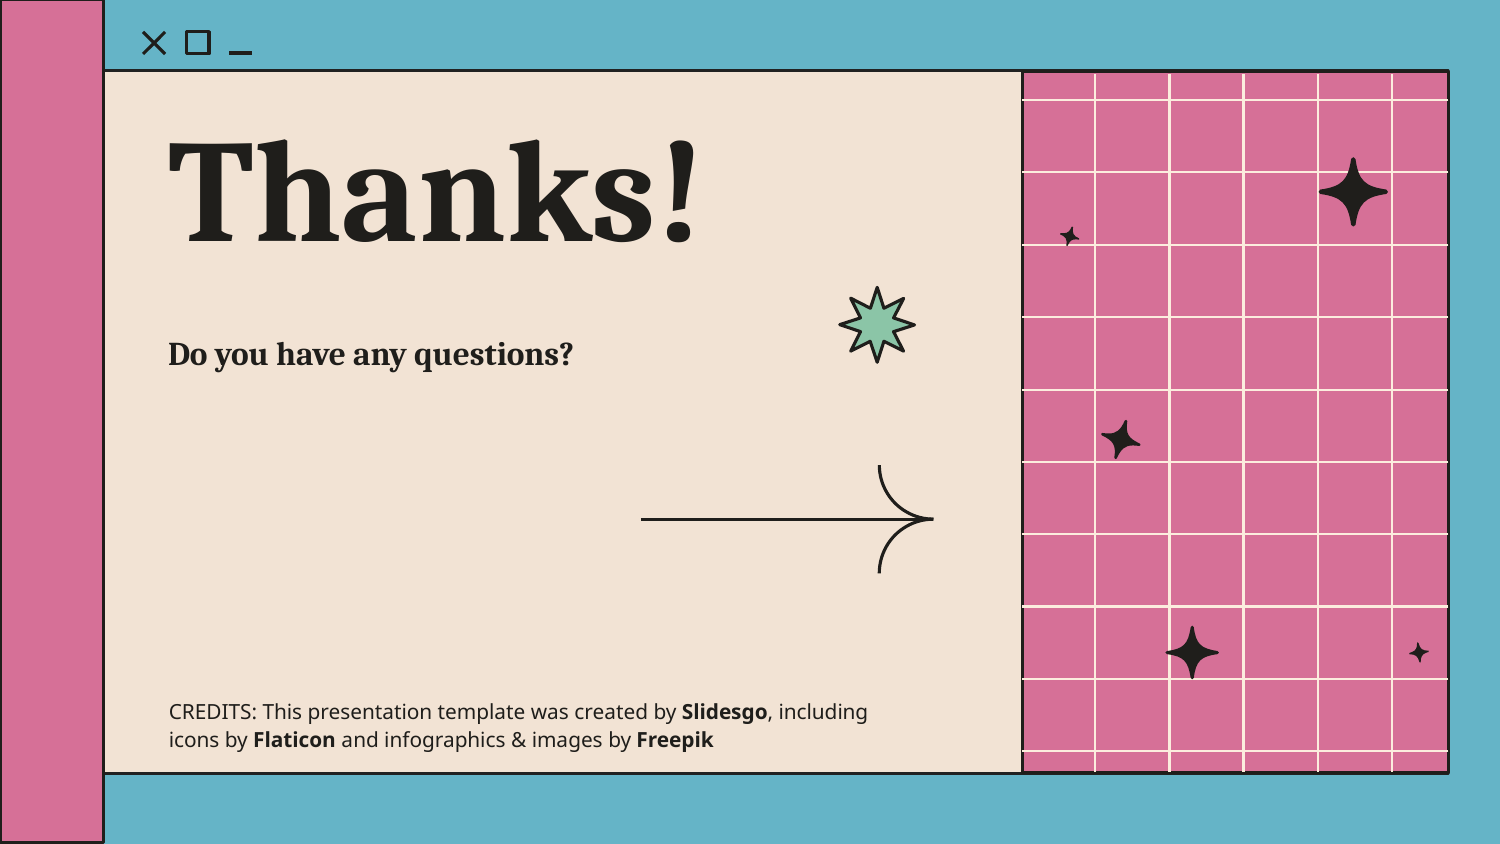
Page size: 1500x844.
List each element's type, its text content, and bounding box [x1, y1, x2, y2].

text_box [1393, 680, 1449, 751]
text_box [640, 410, 988, 628]
text_box [1096, 687, 1168, 750]
text_box [1022, 645, 1054, 678]
text_box [1096, 101, 1168, 155]
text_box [886, 209, 1054, 637]
text_box [1245, 687, 1317, 750]
text_box [839, 287, 881, 363]
text_box [1022, 752, 1449, 773]
text_box [1022, 173, 1054, 208]
text_box [1022, 71, 1449, 100]
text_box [1437, 209, 1500, 637]
text_box [1437, 645, 1449, 679]
text_box [1171, 101, 1242, 155]
text_box [1022, 101, 1094, 171]
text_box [1059, 156, 1433, 680]
text_box [1245, 101, 1317, 155]
text_box [1022, 680, 1094, 750]
text_box [1437, 173, 1449, 208]
text_box [1319, 101, 1391, 155]
text_box [1171, 687, 1242, 750]
text_box [1393, 101, 1449, 172]
text_box [1319, 687, 1391, 750]
subtitle Do you have any questions? [153, 277, 753, 467]
title Thanks! [154, 88, 1006, 279]
